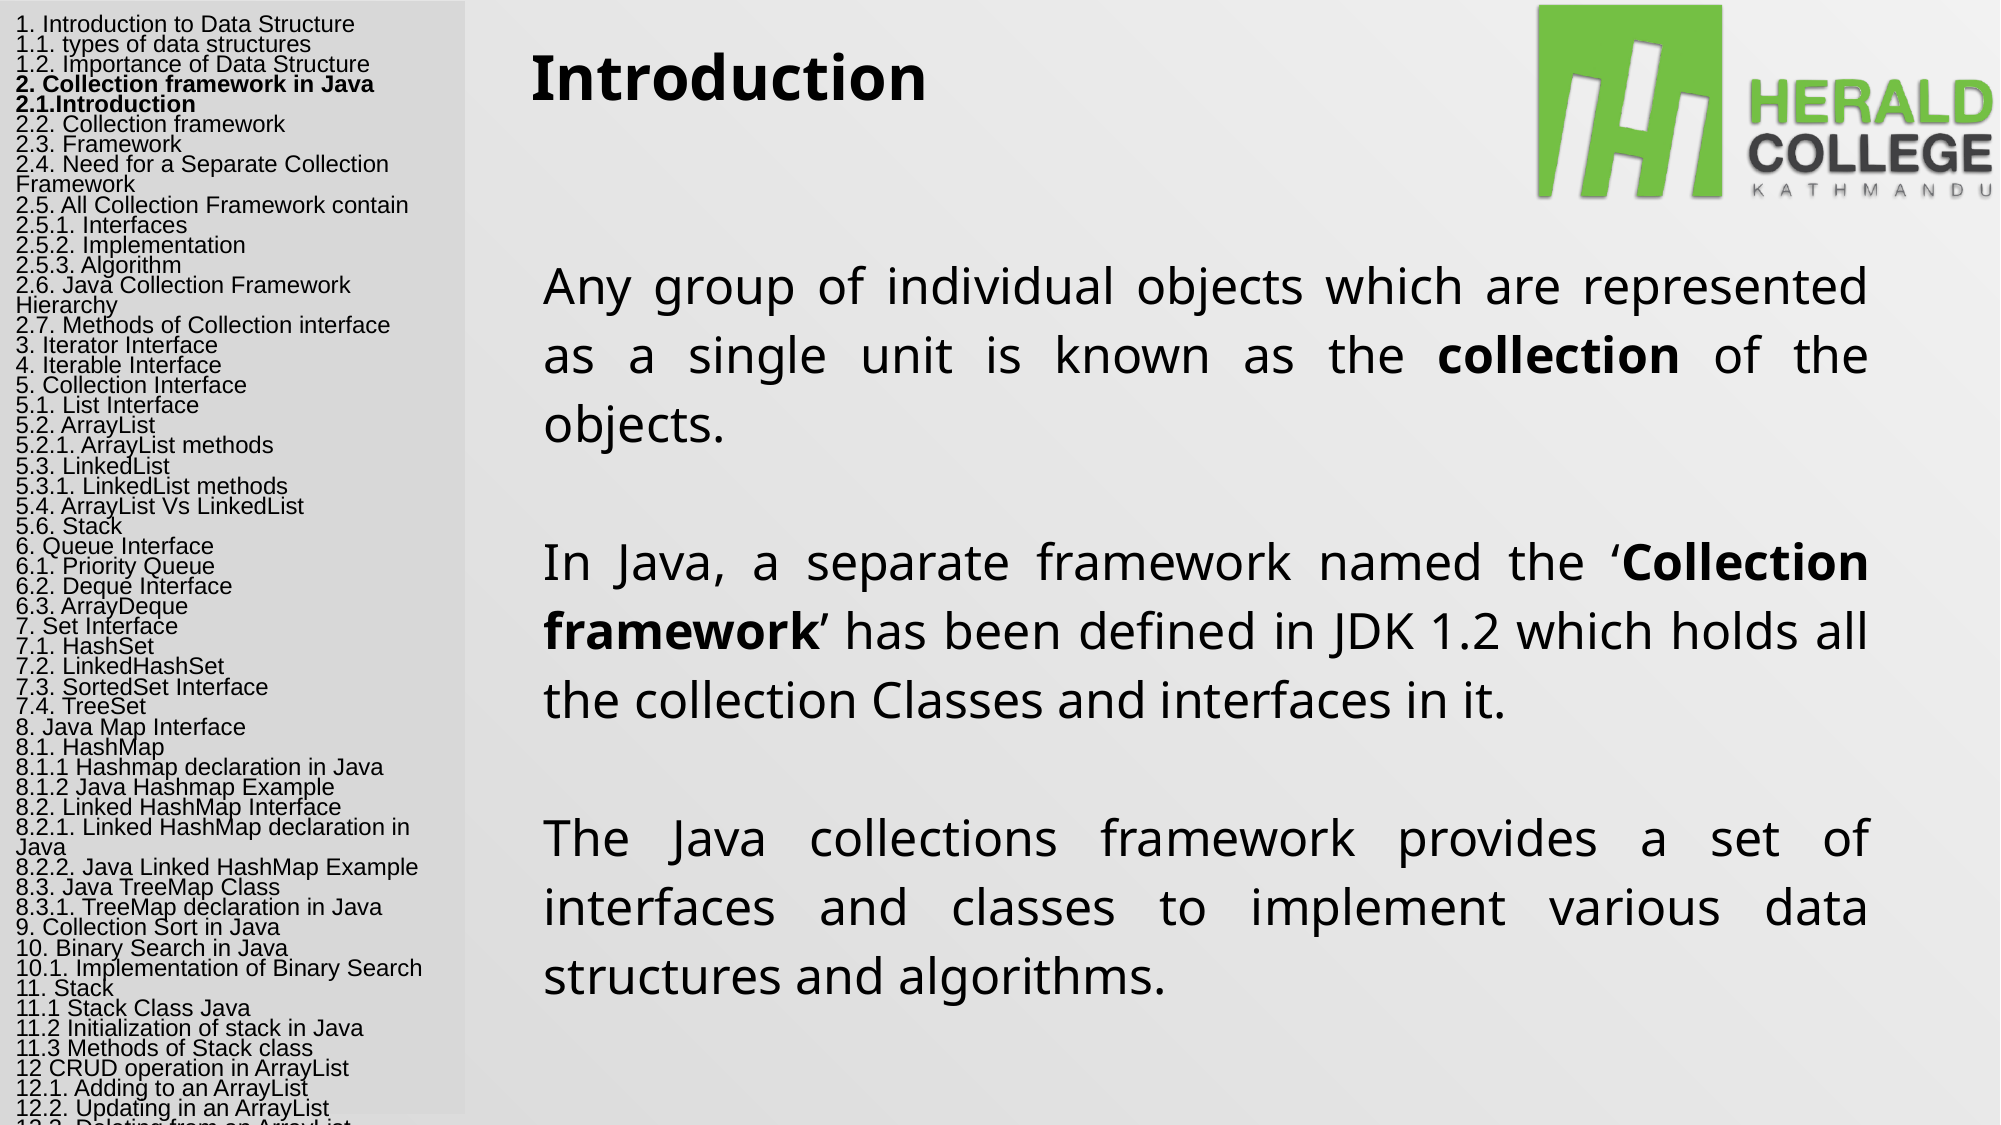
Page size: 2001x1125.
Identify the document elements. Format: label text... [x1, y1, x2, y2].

picture [1462, 0, 2001, 292]
text_box 1. Introduction to Data Structure 1.1. types of data structures 1.2. Importance of Data Structure 2. Collection framework in Java 2.1.Introduction 2.2. Collection framework 2.3. Framework 2.4. Need for a Separate Collection Framework 2.5. All Collection Framework contain 2.5.1. Interfaces 2.5.2. Implementation 2.5.3. Algorithm 2.6. Java Collection Framework Hierarchy 2.7. Methods of Collection interface 3. Iterator Interface 4. Iterable Interface 5. Collection Interface 5.1. List Interface 5.2. ArrayList 5.2.1. ArrayList methods 5.3. LinkedList 5.3.1. LinkedList methods 5.4. ArrayList Vs LinkedList 5.6. Stack 6. Queue Interface 6.1. Priority Queue 6.2. Deque Interface 6.3. ArrayDeque 7. Set Interface 7.1. HashSet 7.2. LinkedHashSet 7.3. SortedSet Interface 7.4. TreeSet 8. Java Map Interface 8.1. HashMap 8.1.1 Hashmap declaration in Java 8.1.2 Java Hashmap Example 8.2. Linked HashMap Interface 8.2.1. Linked HashMap declaration in Java 8.2.2. Java Linked HashMap Example 8.3. Java TreeMap Class 8.3.1. TreeMap declaration in Java 9. Collection Sort in Java 10. Binary Search in Java 10.1. Implementation of Binary Search 11. Stack 11.1 Stack Class Java 11.2 Initialization of stack in Java 11.3 Methods of Stack class 12 CRUD operation in ArrayList 12.1. Adding to an ArrayList 12.2. Updating in an ArrayList 12.3. Deleting from an ArrayList 13. Data Access Object(DAO) Pattern 13.1. Implementation of DAO [0, 1, 465, 1125]
text_box Introduction [516, 23, 981, 141]
text_box Any group of individual objects which are represented as a single unit is known as the collection of the objects. In Java, a separate framework named the ‘Collection framework’ has been defined in JDK 1.2 which holds all the collection Classes and interfaces in it. The Java collections framework provides a set of interfaces and classes to implement various data structures and algorithms. [528, 230, 1886, 1015]
